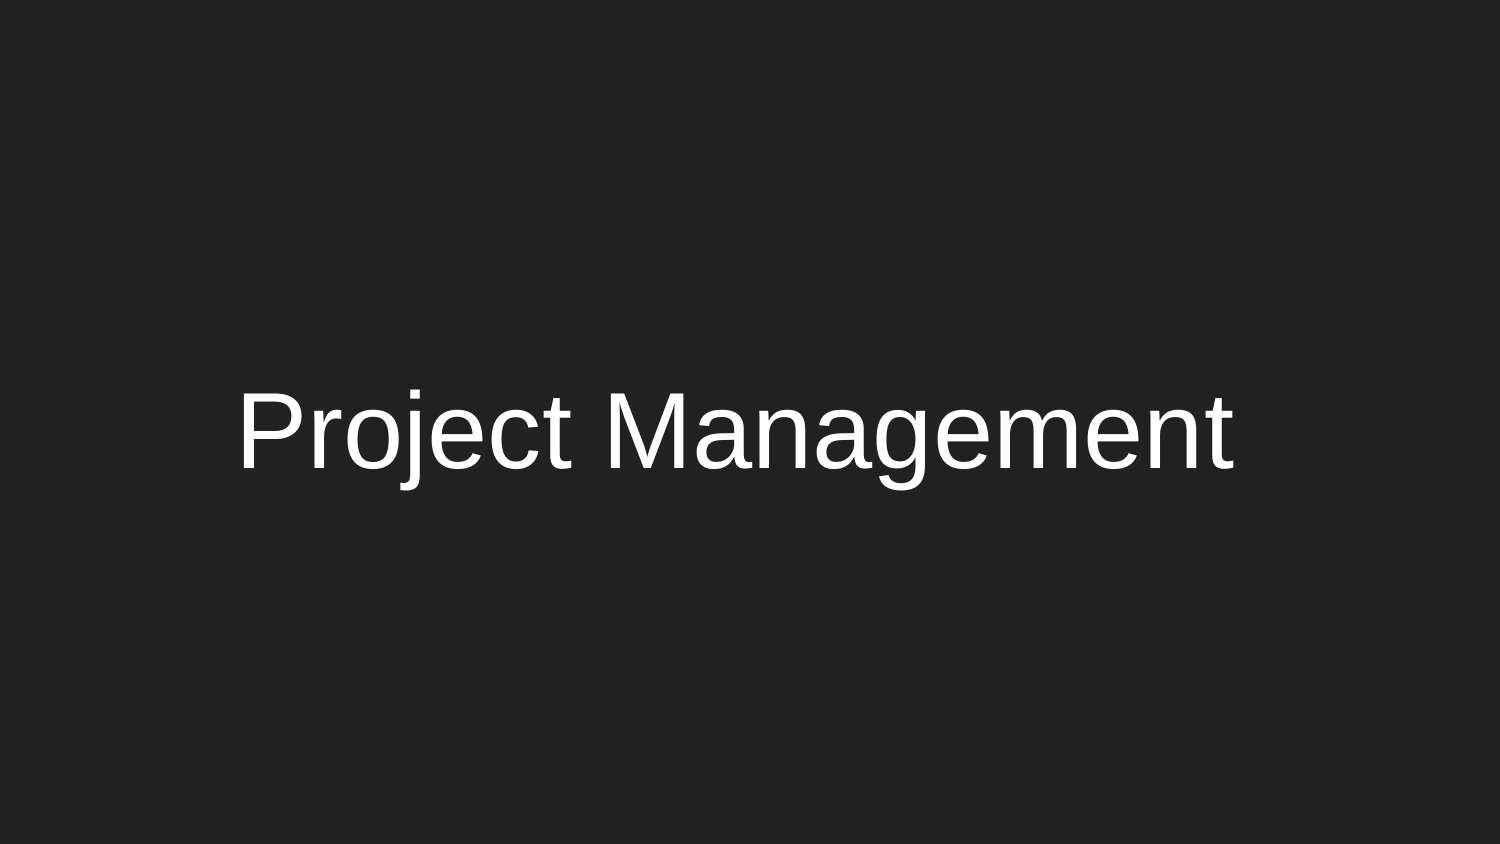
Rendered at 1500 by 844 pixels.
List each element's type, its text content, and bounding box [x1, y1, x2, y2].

title Project Management [51, 339, 1449, 505]
